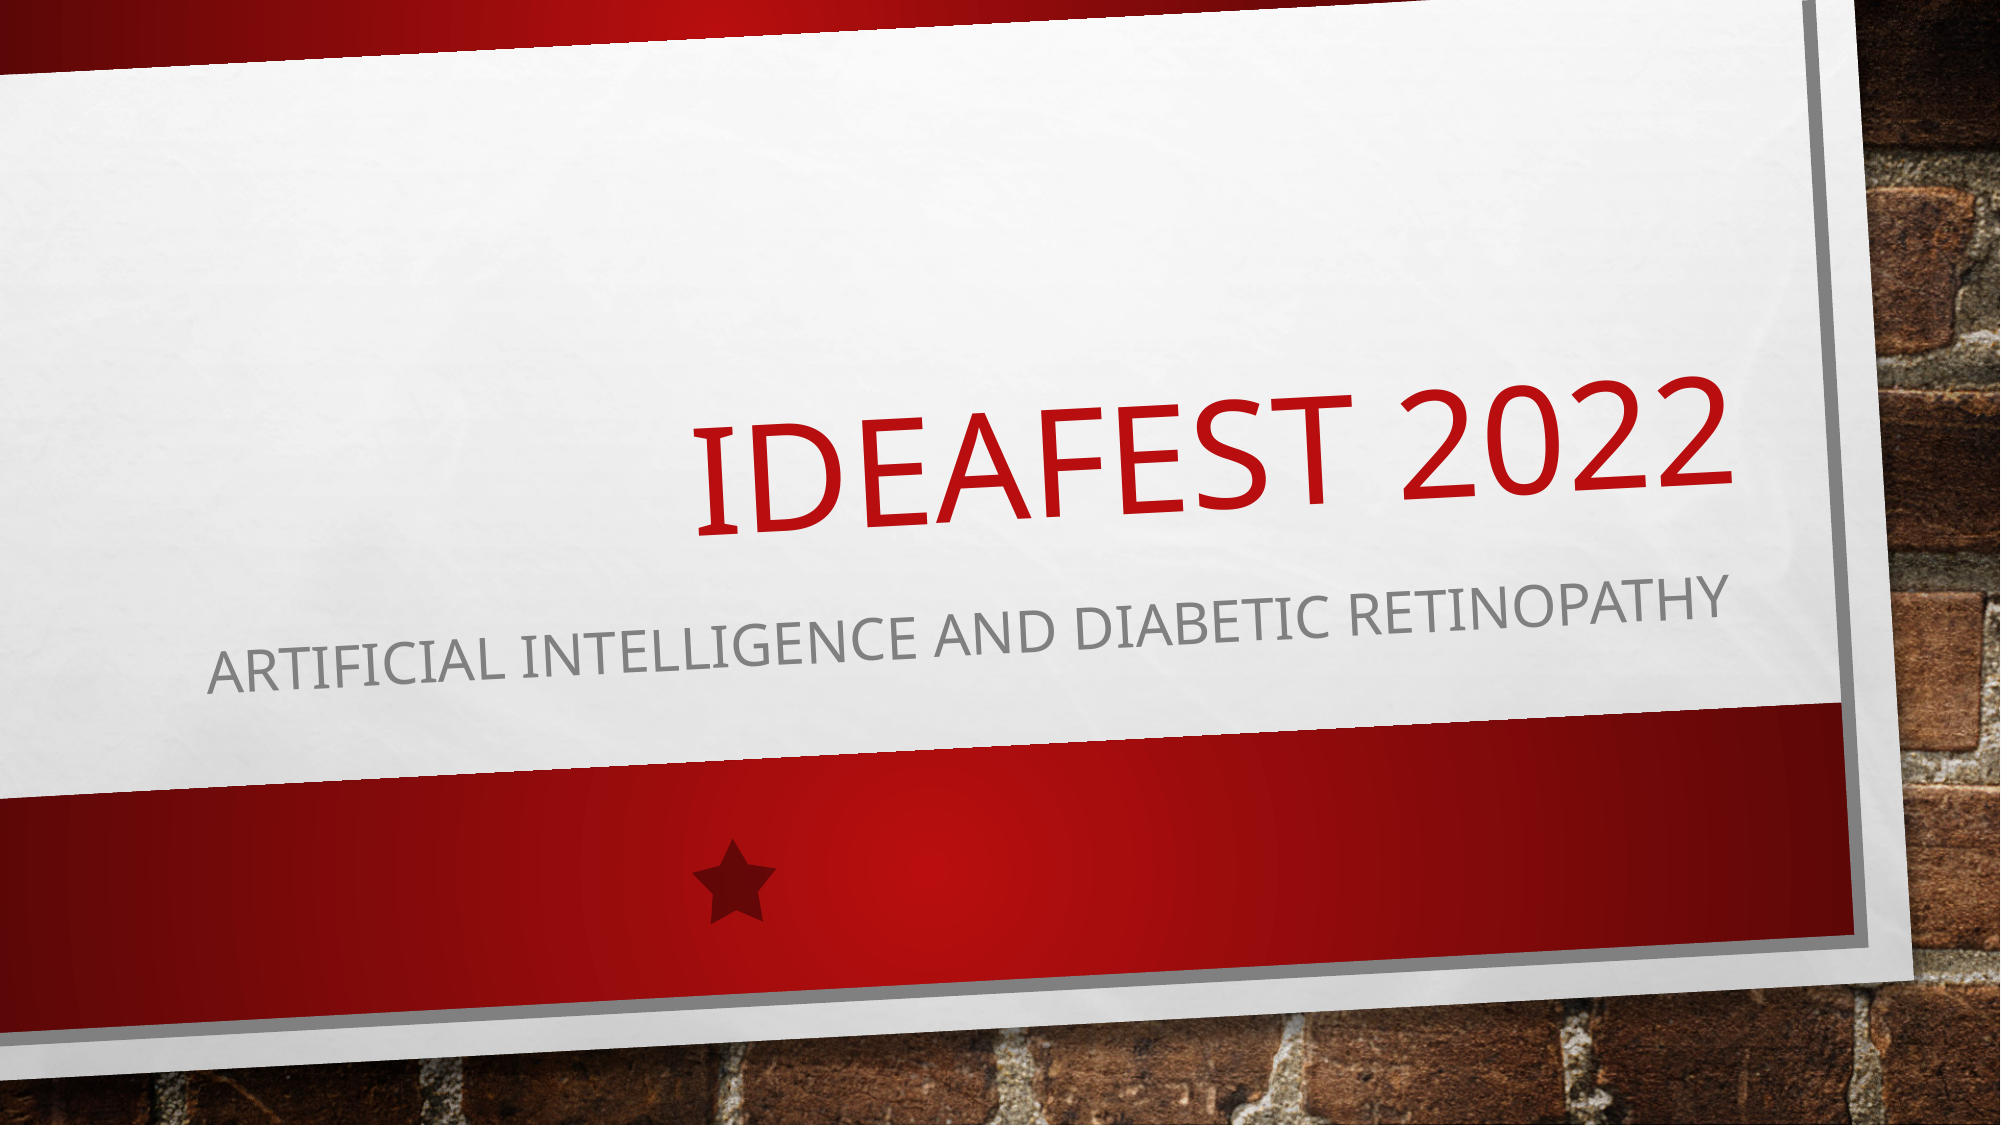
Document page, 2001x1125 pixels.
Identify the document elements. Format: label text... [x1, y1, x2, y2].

title Ideafest 2022 [50, 67, 1758, 609]
subtitle Artificial intelligence and diabetic retinopathy [159, 533, 1763, 708]
picture [0, 0, 2000, 1125]
